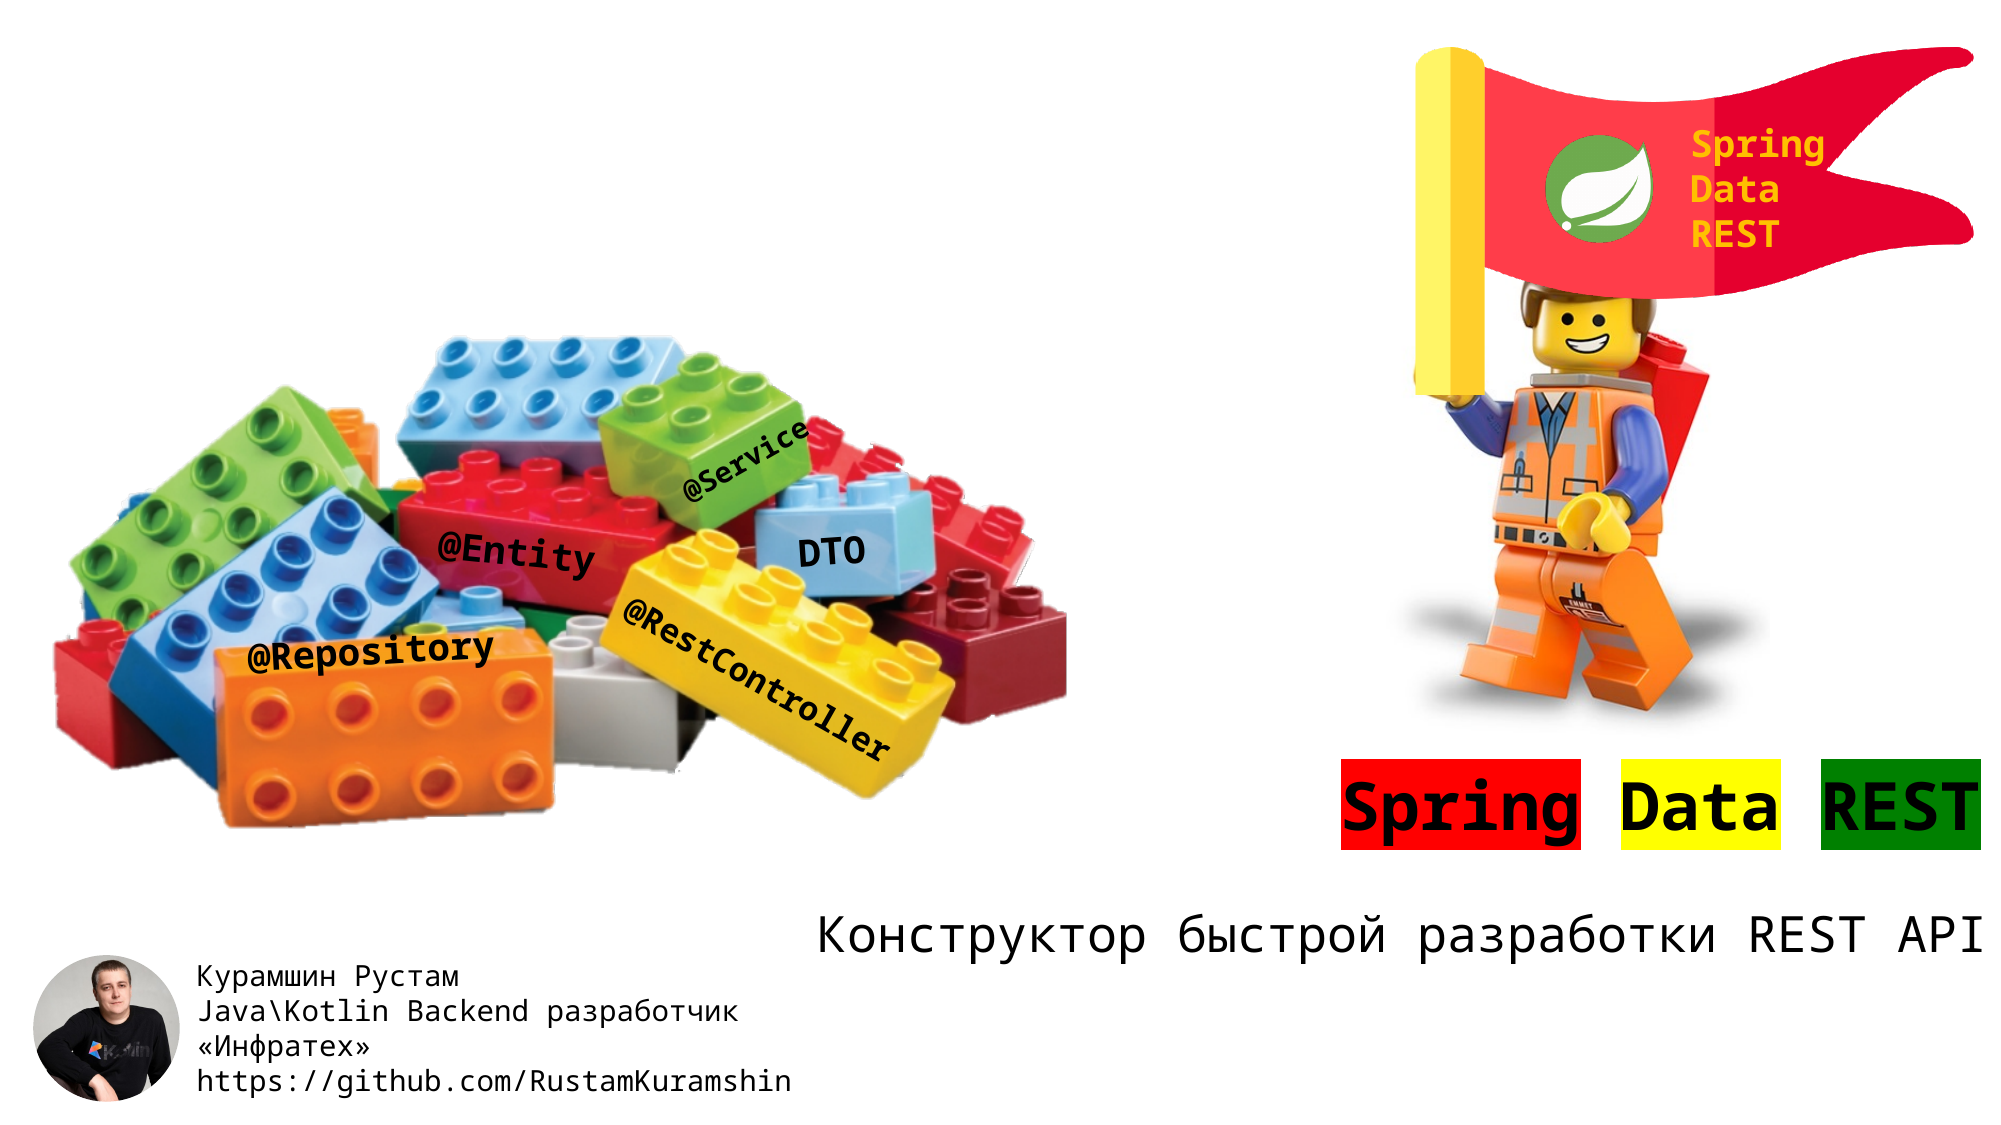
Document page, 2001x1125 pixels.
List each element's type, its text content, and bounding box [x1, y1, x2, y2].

picture [1386, 47, 1988, 739]
text_box Spring Data REST [1326, 756, 1996, 852]
picture [0, 279, 1085, 862]
text_box Конструктор быстрой разработки REST API [802, 894, 2000, 970]
text_box Курамшин Рустам Java\Kotlin Backend разработчик «Инфратех» https://github.com/RustamKuramshin [181, 950, 807, 1105]
picture [33, 955, 180, 1102]
